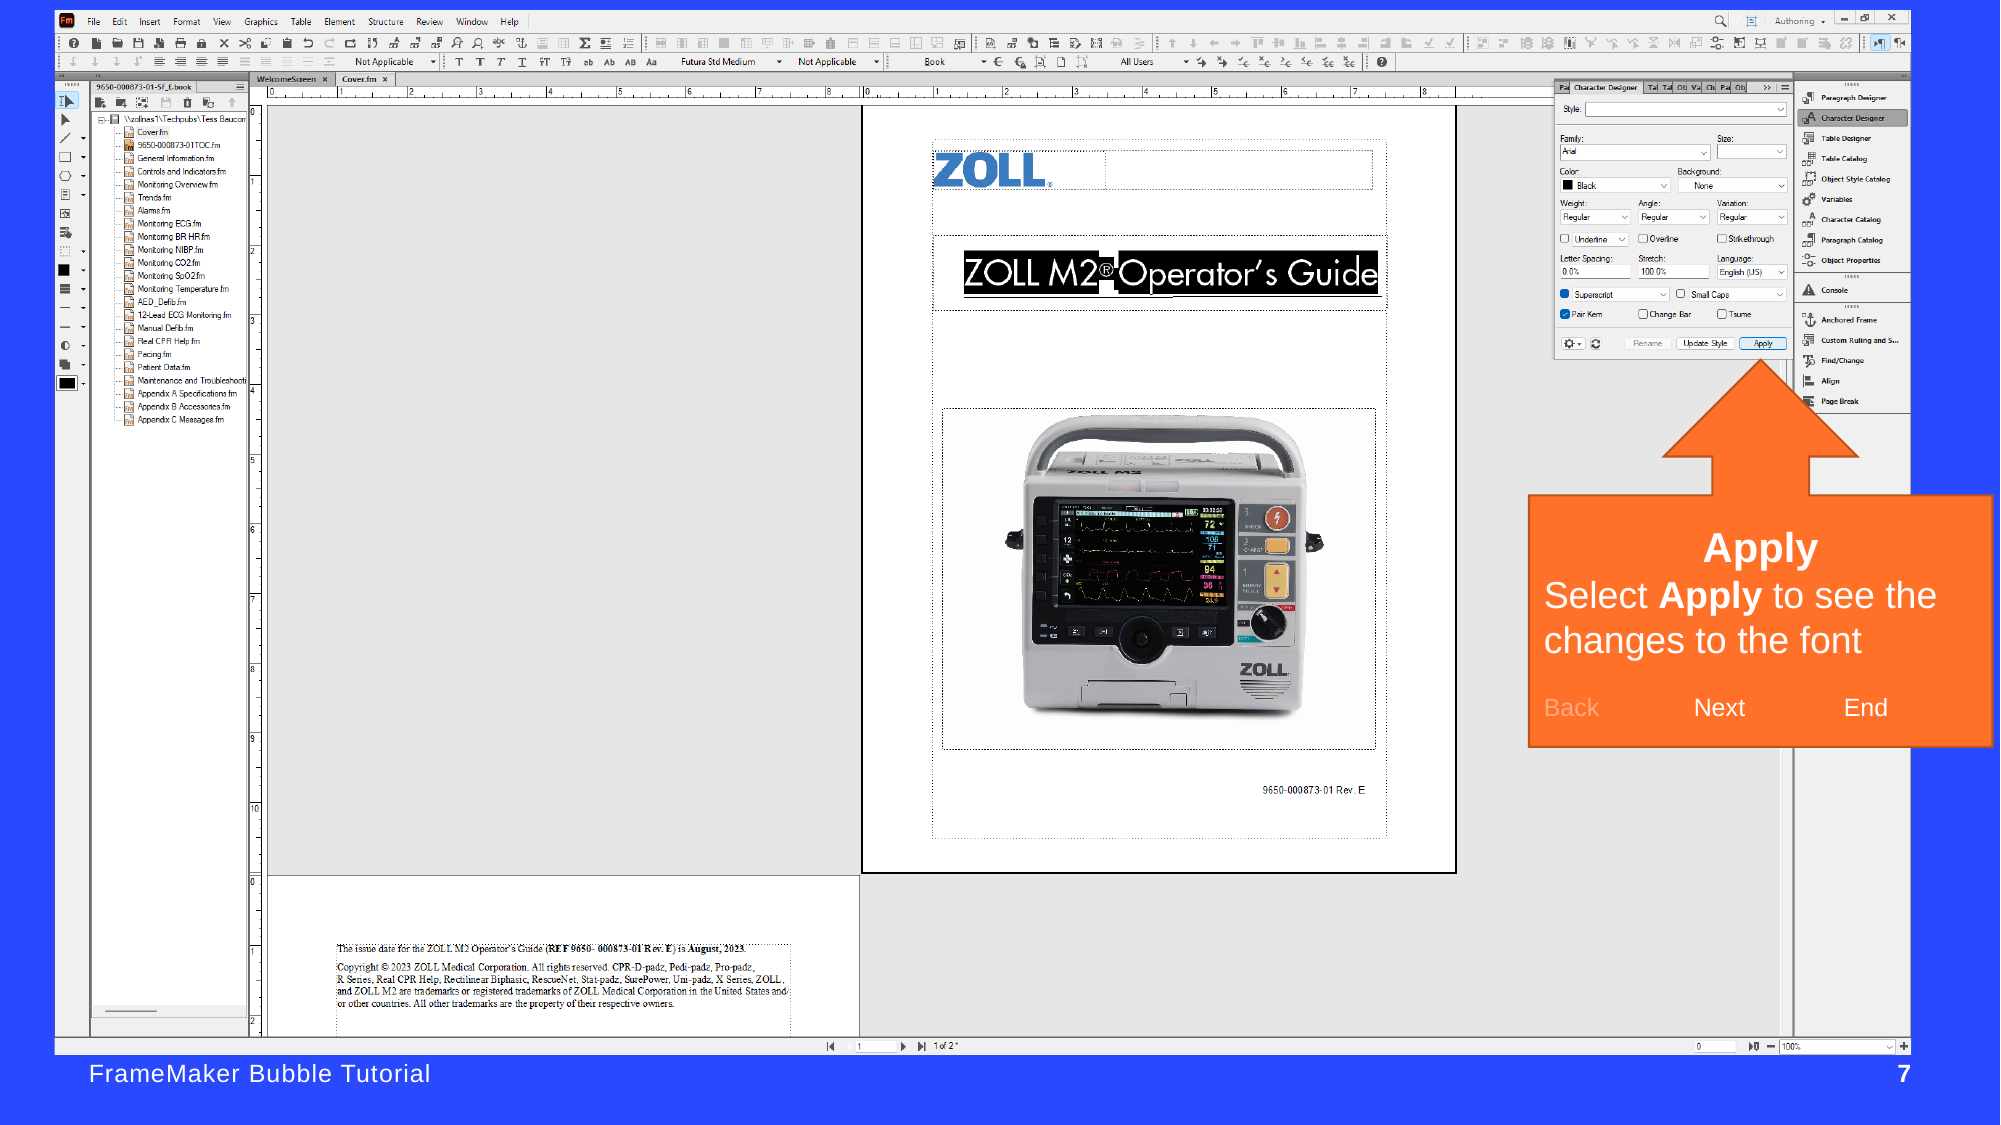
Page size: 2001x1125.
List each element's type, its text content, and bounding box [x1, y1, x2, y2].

text_box Apply Select Apply to see the changes to the font Back Next End [1912, 494, 1994, 748]
picture [54, 10, 1912, 1055]
slide_number 7 [1461, 1055, 1912, 1103]
footer FrameMaker Bubble Tutorial [88, 1055, 813, 1103]
